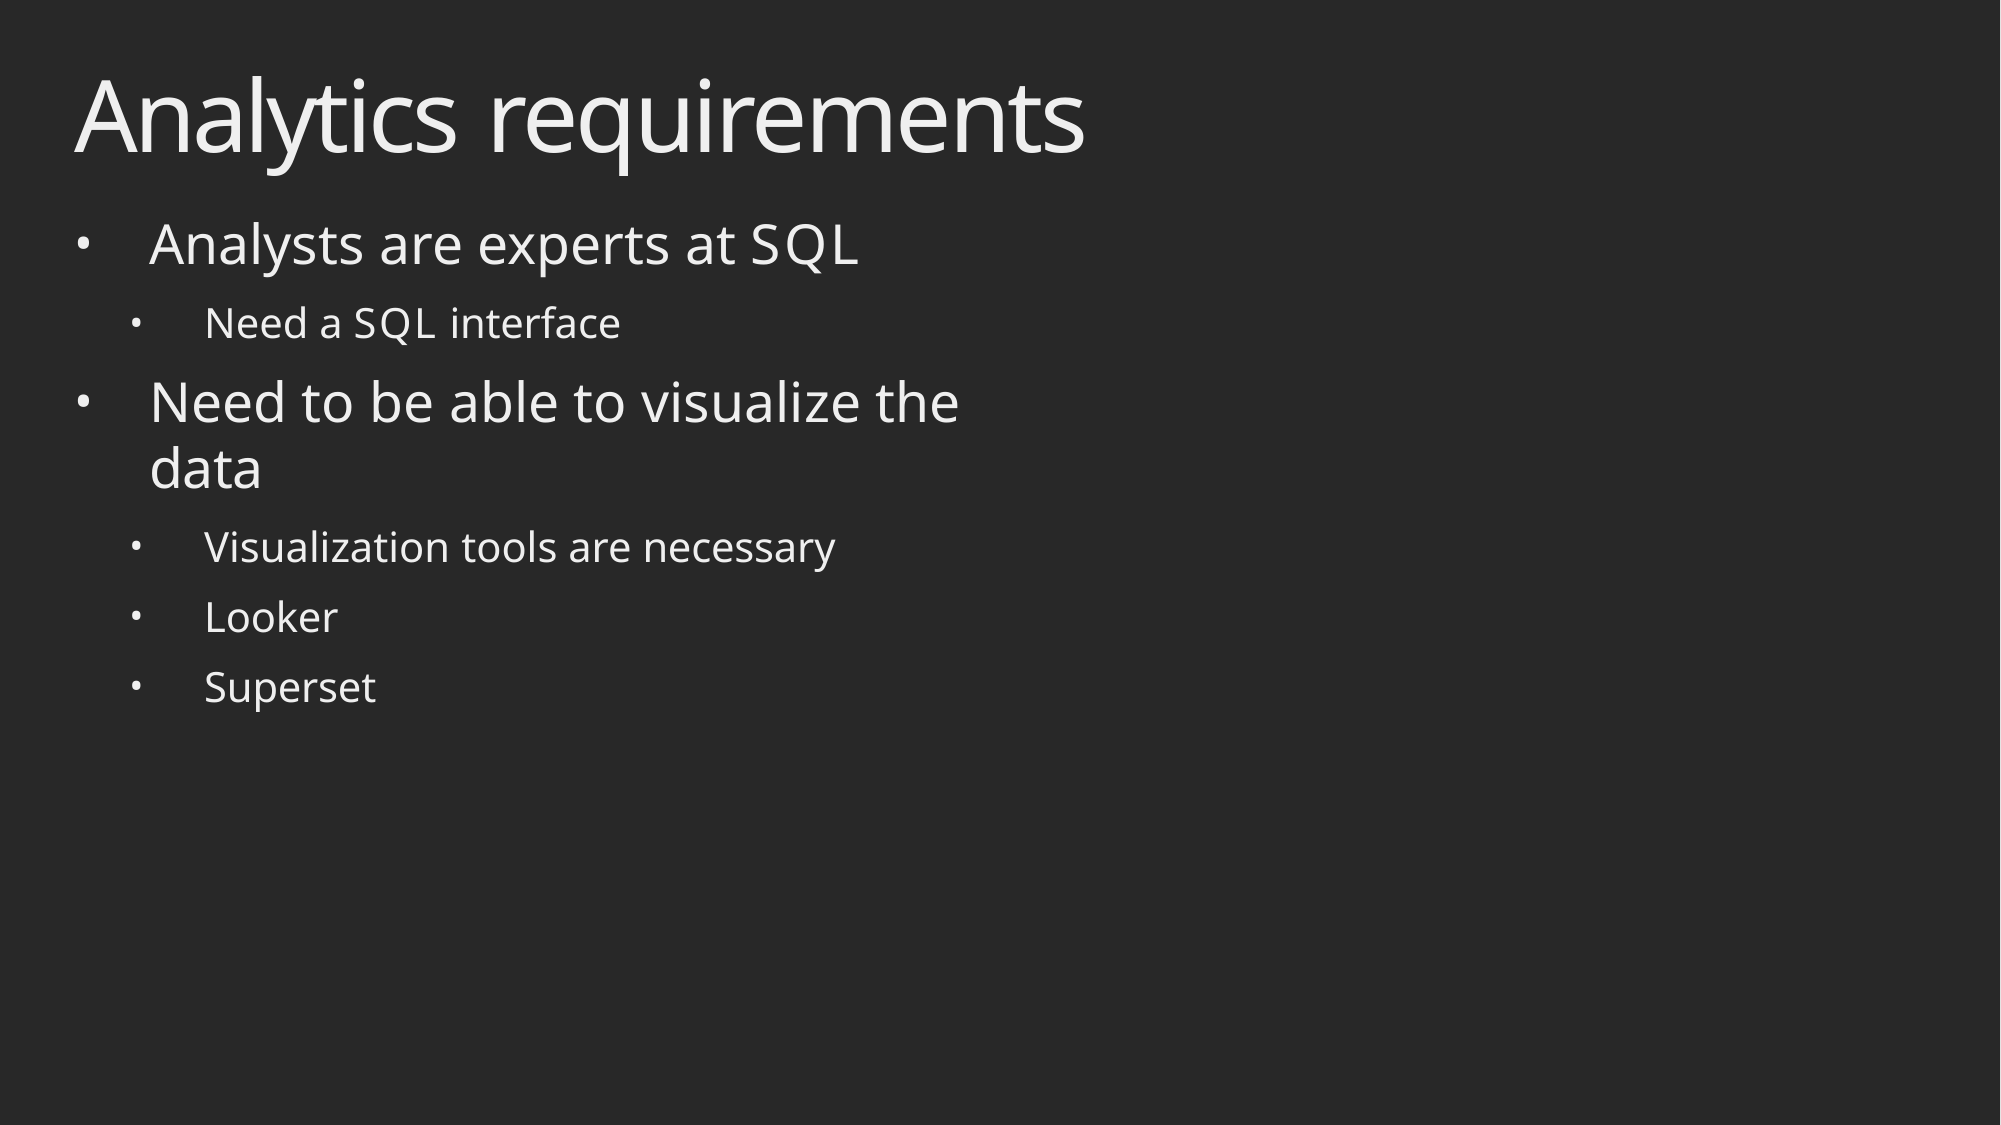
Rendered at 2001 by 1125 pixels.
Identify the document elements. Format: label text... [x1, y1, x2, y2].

title Analytics requirements [72, 50, 1794, 241]
text_box Analysts are experts at SQL Need a SQL interface Need to be able to visualize the data Visualization tools are necessary Looker Superset [72, 178, 1071, 711]
